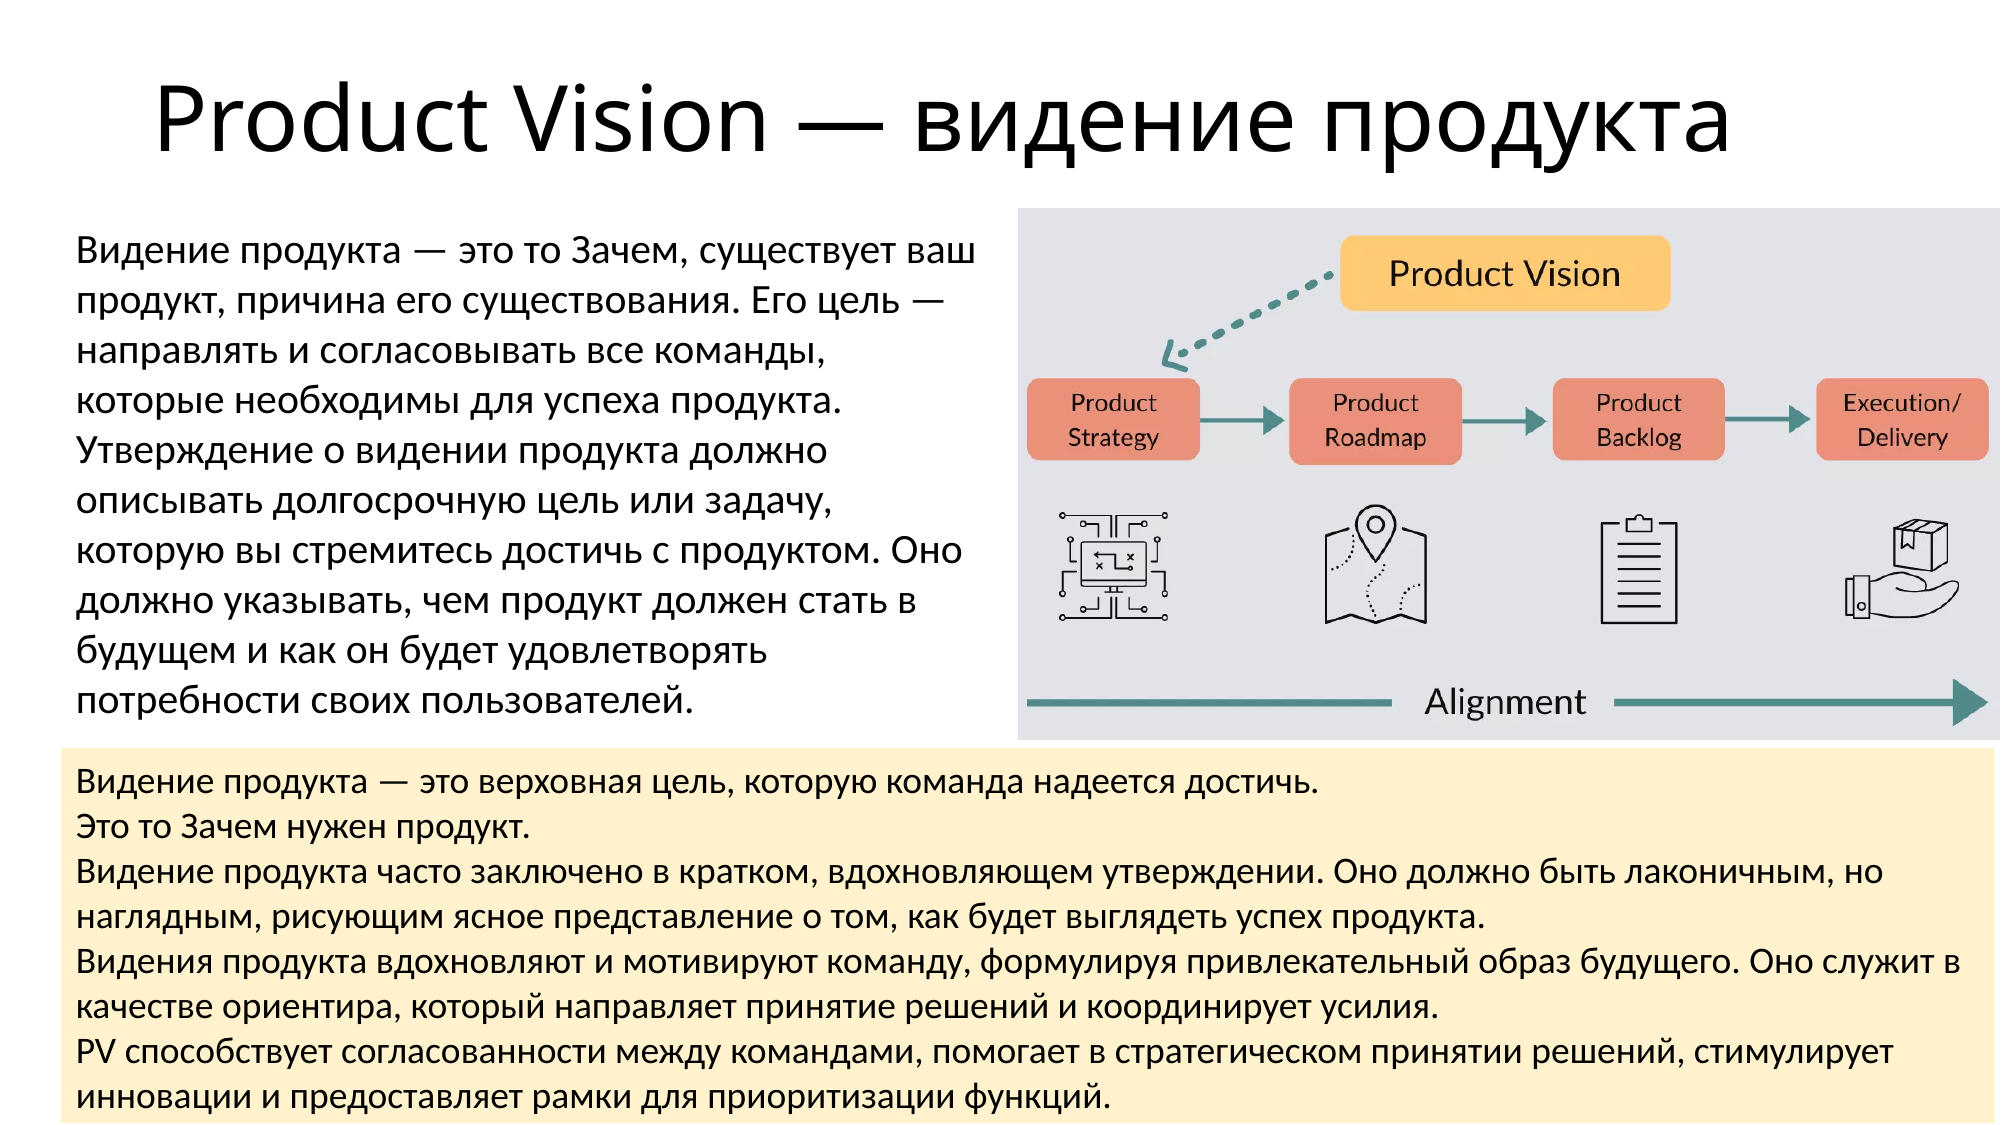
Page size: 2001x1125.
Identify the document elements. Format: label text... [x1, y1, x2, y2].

text_box Видение продукта — это верховная цель, которую команда надеется достичь. Это то Зачем нужен продукт. Видение продукта часто заключено в кратком, вдохновляющем утверждении. Оно должно быть лаконичным, но наглядным, рисующим ясное представление о том, как будет выглядеть успех продукта. Видения продукта вдохновляют и мотивируют команду, формулируя привлекательный образ будущего. Оно служит в качестве ориентира, который направляет принятие решений и координирует усилия. PV способствует согласованности между командами, помогает в стратегическом принятии решений, стимулирует инновации и предоставляет рамки для приоритизации функций. [61, 748, 1995, 1123]
picture [1017, 208, 2000, 740]
text_box Видение продукта — это то Зачем, существует ваш продукт, причина его существования. Его цель — направлять и согласовывать все команды, которые необходимы для успеха продукта. Утверждение о видении продукта должно описывать долгосрочную цель или задачу, которую вы стремитесь достичь с продуктом. Оно должно указывать, чем продукт должен стать в будущем и как он будет удовлетворять потребности своих пользователей. [61, 214, 999, 730]
title Product Vision — видение продукта [137, 50, 1863, 193]
